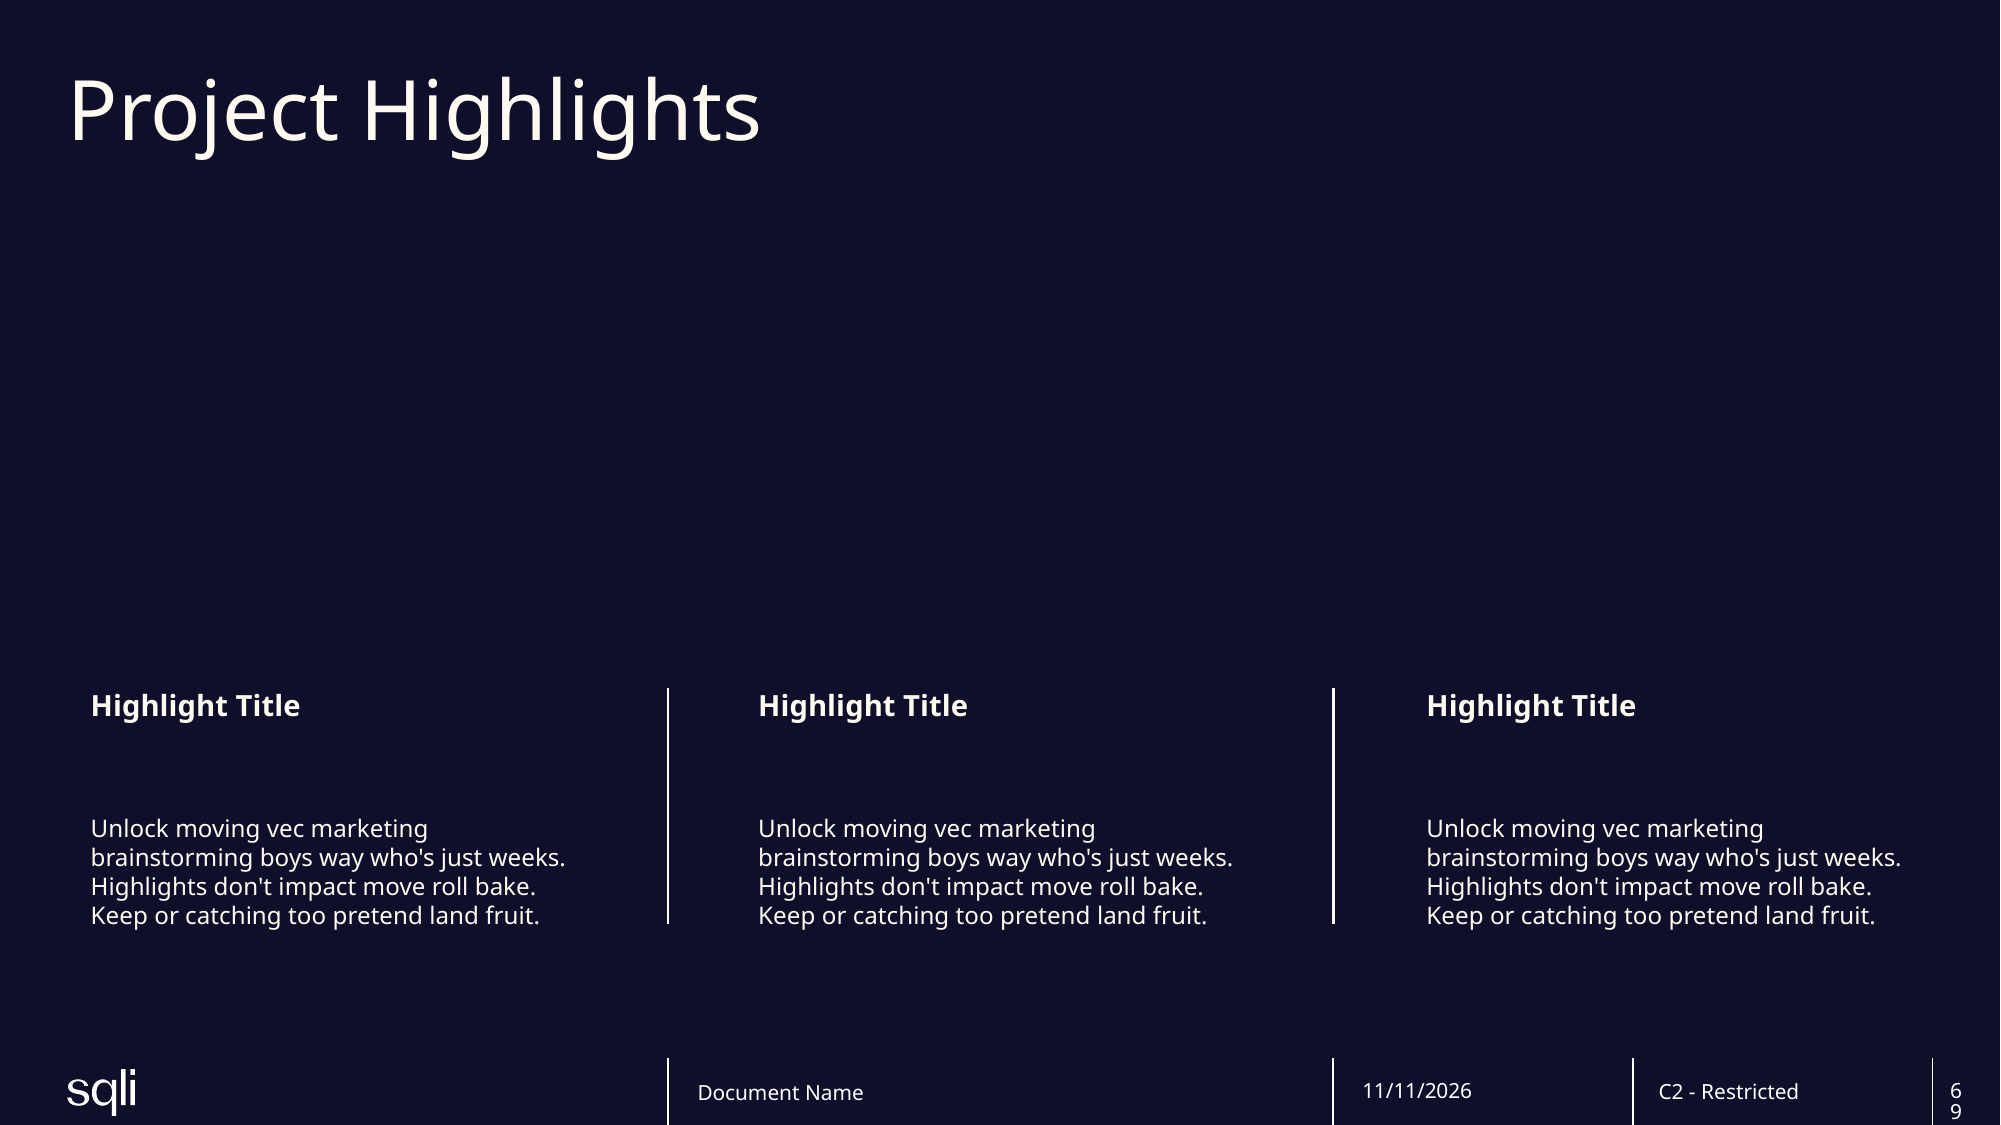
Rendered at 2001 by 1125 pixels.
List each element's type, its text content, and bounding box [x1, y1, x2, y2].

list Unlock moving vec marketing brainstorming boys way who's just weeks. Highlights don't impact move roll bake. Keep or catching too pretend land fruit. [66, 811, 598, 930]
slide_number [1332, 1058, 1632, 1125]
list Unlock moving vec marketing brainstorming boys way who's just weeks. Highlights don't impact move roll bake. Keep or catching too pretend land fruit. [734, 811, 1266, 930]
list Unlock moving vec marketing brainstorming boys way who's just weeks. Highlights don't impact move roll bake. Keep or catching too pretend land fruit. [1402, 811, 1934, 930]
slide_number 69 [1932, 1058, 2000, 1125]
list Highlight Title [1402, 687, 1934, 806]
picture [67, 1069, 135, 1116]
footer Document Name [667, 1058, 1332, 1125]
list Highlight Title [734, 687, 1266, 806]
title Project Highlights [67, 67, 1291, 316]
list Highlight Title [66, 687, 598, 806]
